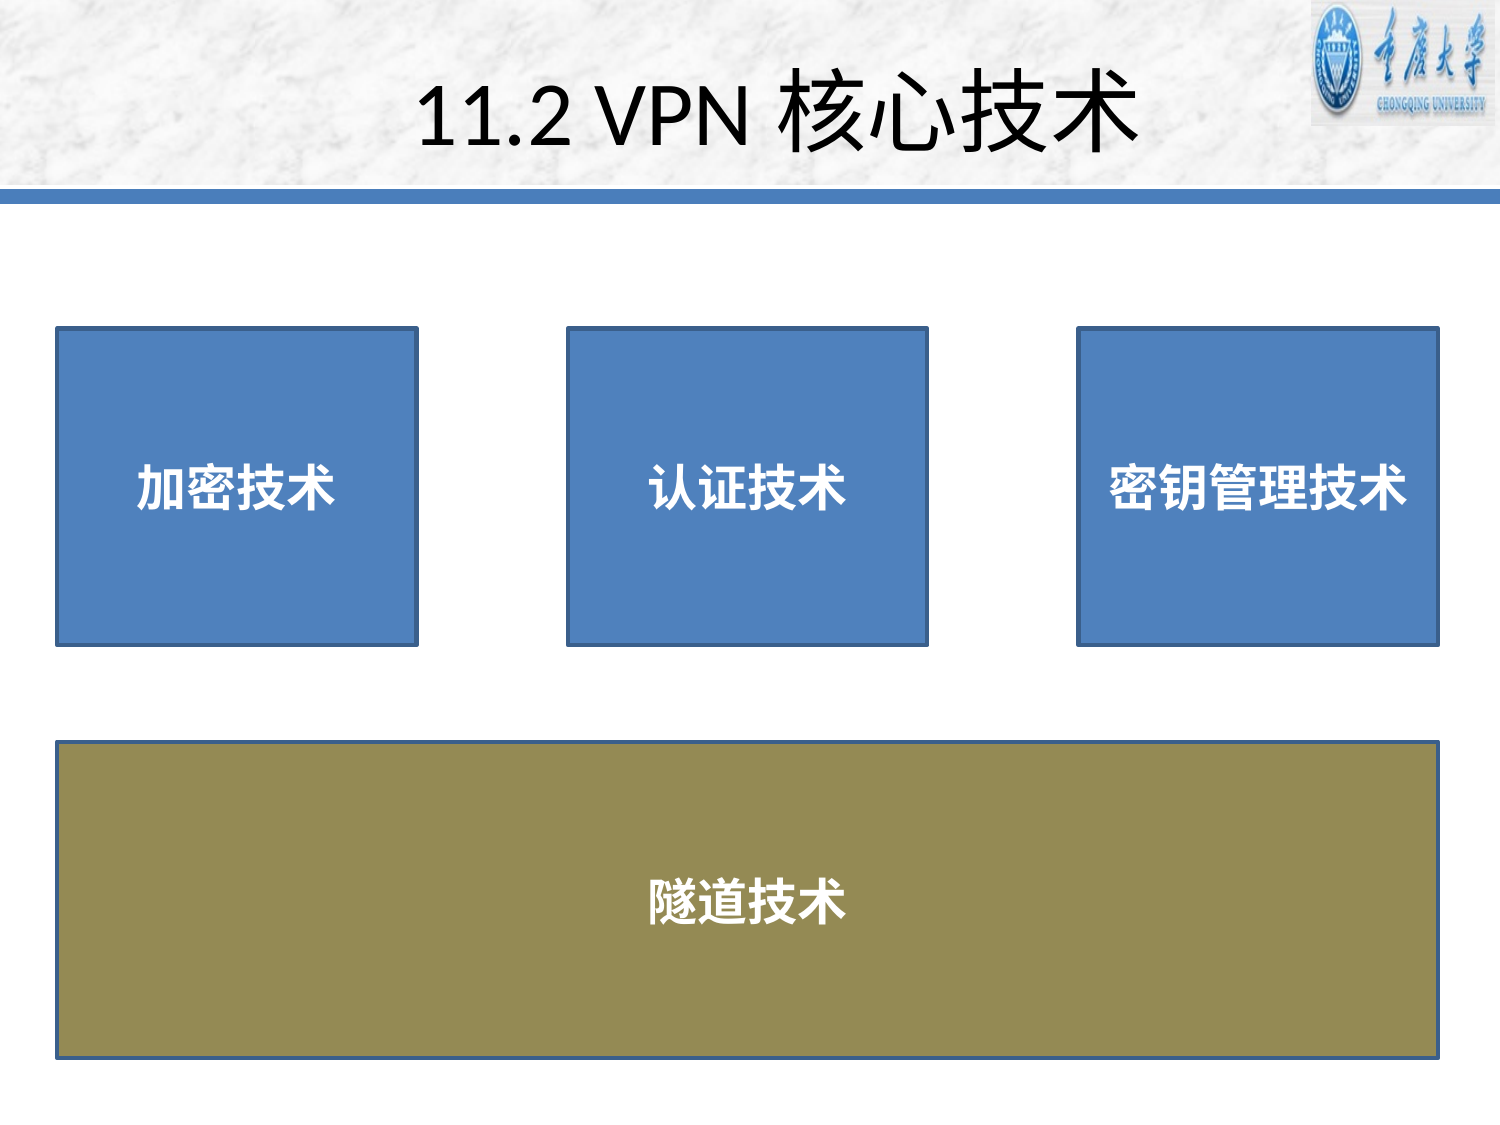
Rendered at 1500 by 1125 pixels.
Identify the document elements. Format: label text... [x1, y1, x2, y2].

text_box 加密技术 [55, 326, 419, 647]
text_box 密钥管理技术 [1076, 326, 1440, 647]
text_box 认证技术 [566, 326, 929, 647]
text_box 隧道技术 [55, 740, 1440, 1060]
picture [1311, 0, 1495, 126]
title 11.2 VPN核心技术 [137, 34, 1417, 184]
